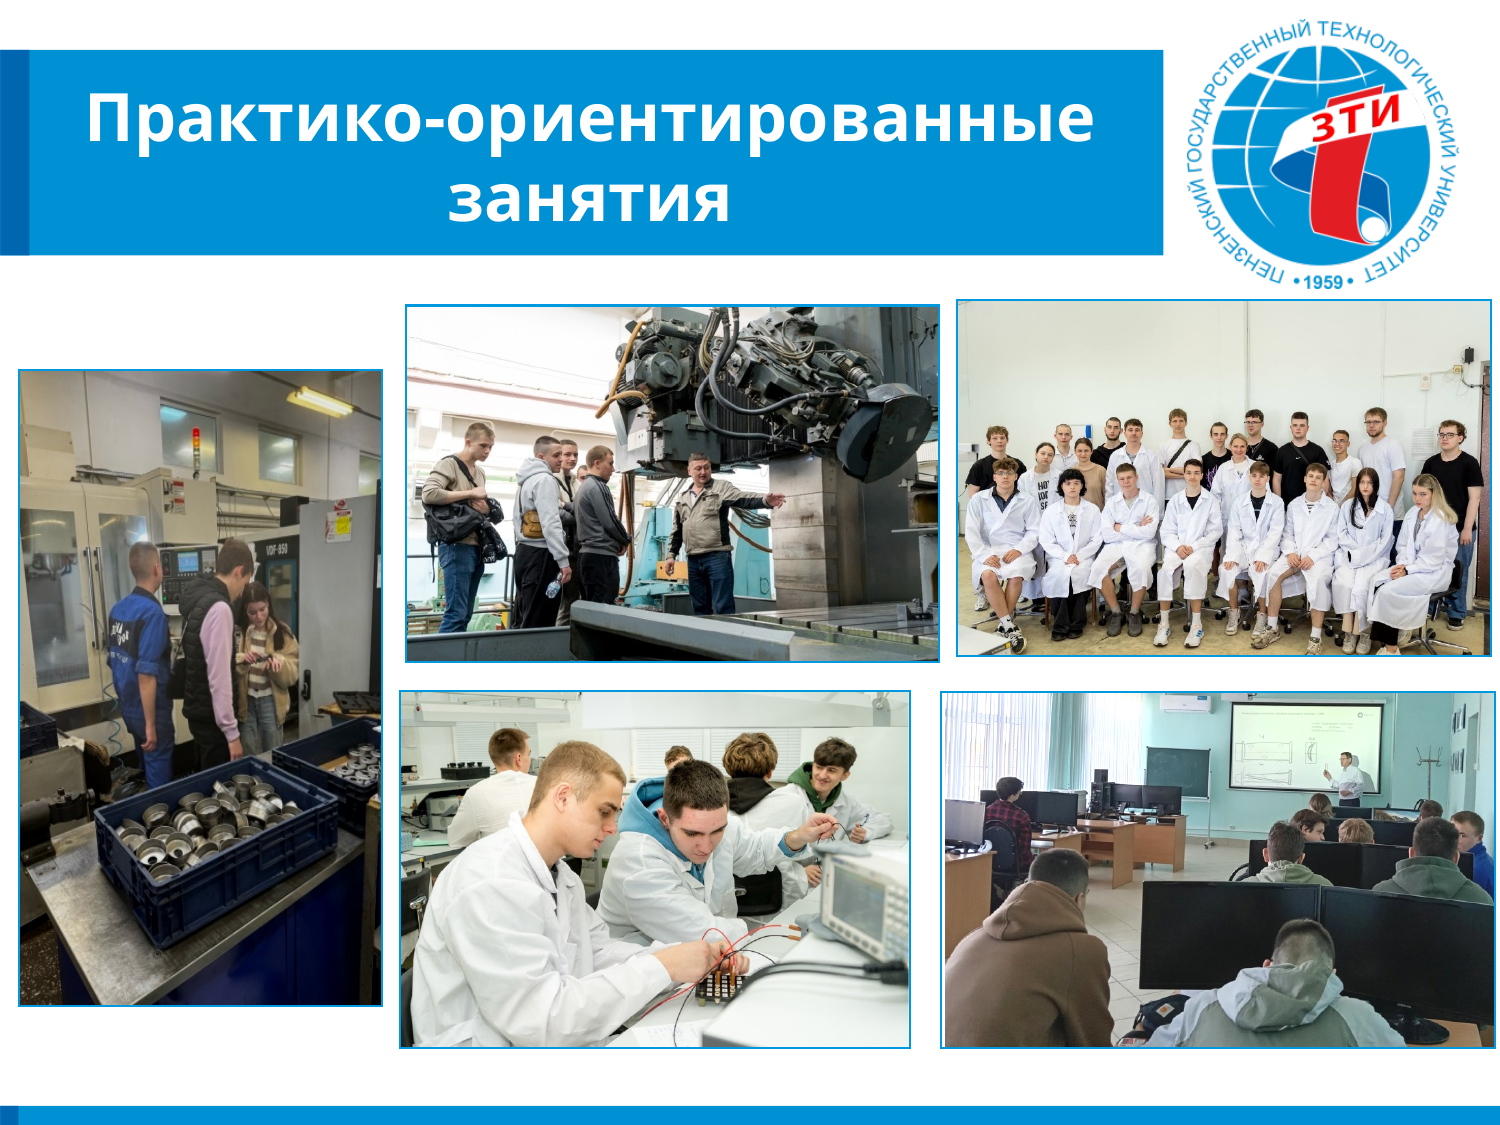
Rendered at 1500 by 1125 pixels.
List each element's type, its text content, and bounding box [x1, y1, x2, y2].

picture [943, 694, 1493, 1046]
text_box [30, 49, 1164, 256]
text_box [19, 1105, 1500, 1125]
picture [21, 372, 380, 1004]
picture [1186, 18, 1459, 289]
text_box Практико-ориентированные занятия [64, 78, 1117, 232]
picture [402, 693, 908, 1046]
text_box [0, 49, 30, 256]
picture [959, 302, 1489, 654]
picture [408, 308, 937, 660]
text_box [0, 1105, 19, 1125]
